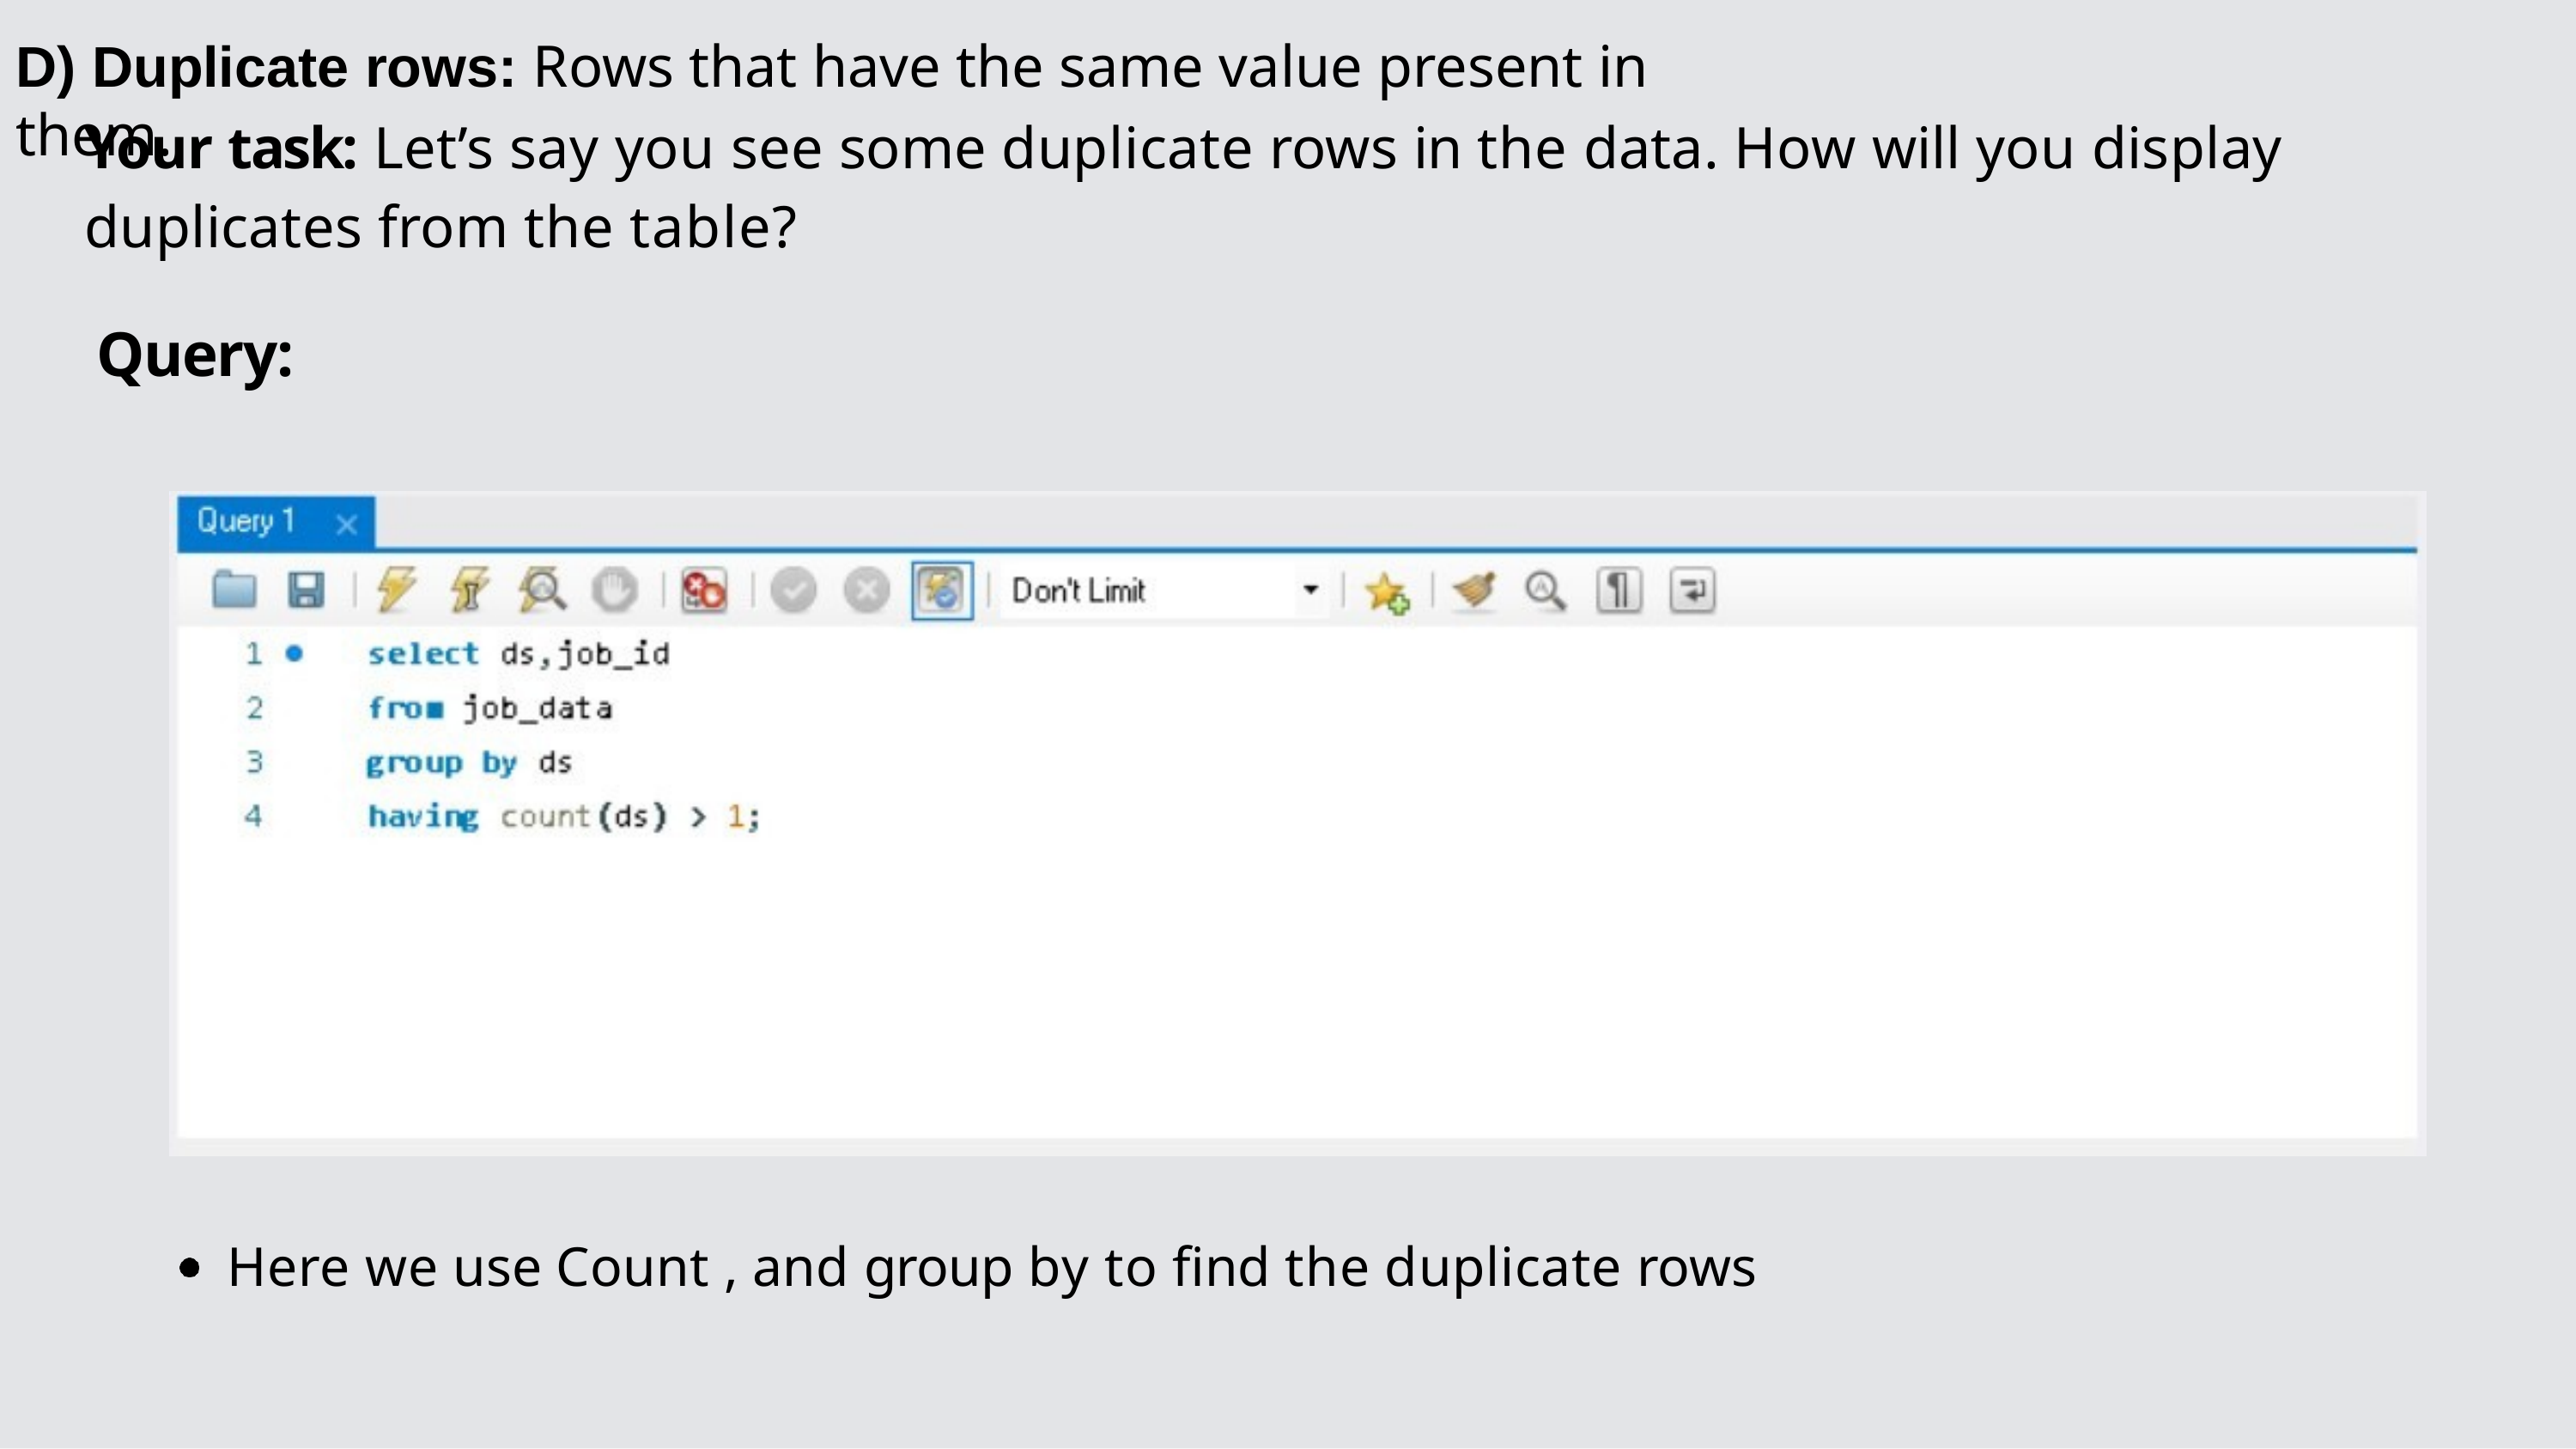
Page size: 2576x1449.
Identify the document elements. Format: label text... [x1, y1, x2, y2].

title D) Duplicate rows: Rows that have the same value present in them. [14, 27, 1761, 272]
picture [168, 490, 2427, 1157]
text_box Your task: Let’s say you see some duplicate rows in the data. How will you display duplicates from the table? Query: [82, 99, 2325, 389]
text_box Here we use Count , and group by to find the duplicate rows [225, 1230, 1776, 1297]
picture [179, 1258, 199, 1277]
